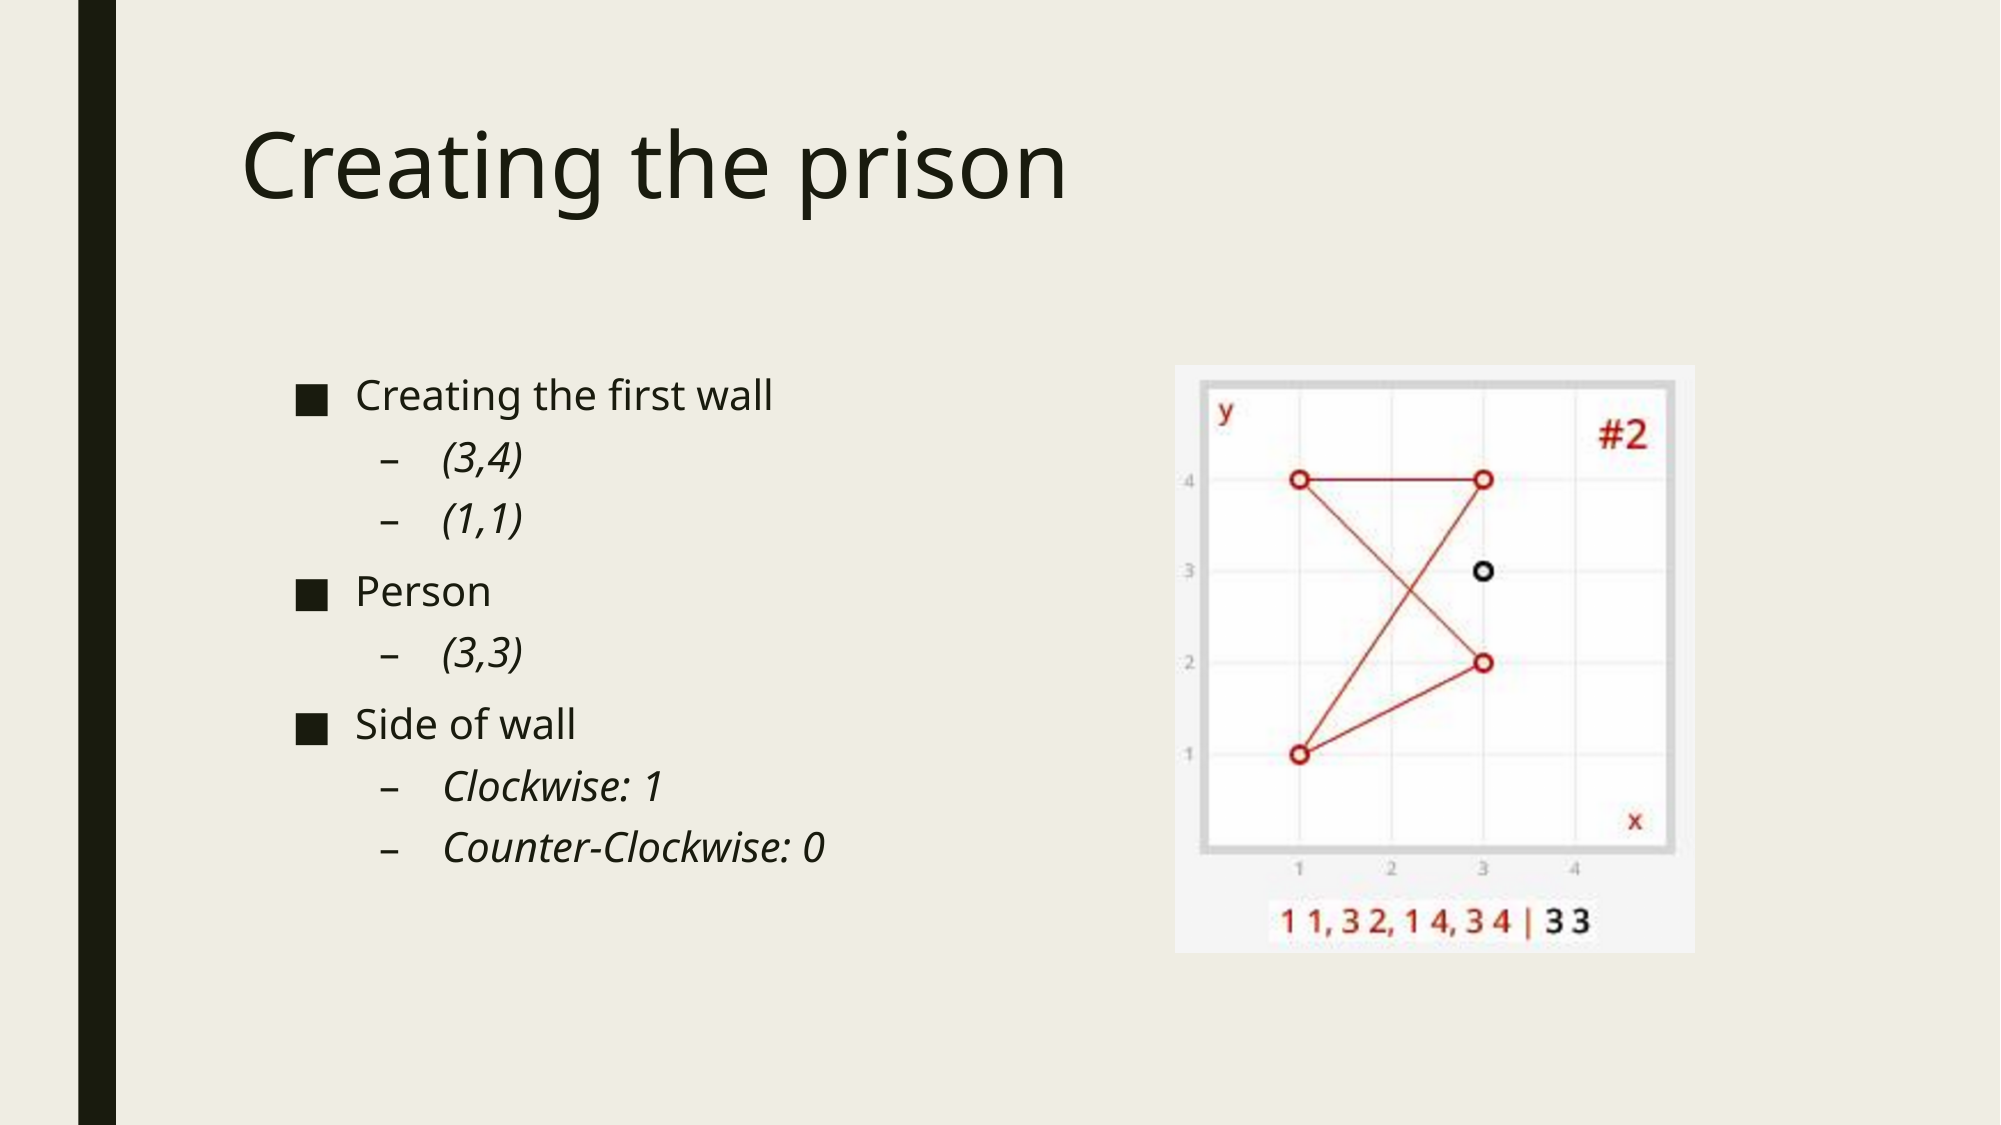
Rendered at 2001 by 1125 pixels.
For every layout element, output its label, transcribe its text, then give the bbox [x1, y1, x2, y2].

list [1175, 365, 1695, 954]
title Creating the prison [225, 112, 1800, 357]
list Creating the first wall (3,4) (1,1) Person (3,3) Side of wall Clockwise: 1 Counter-Clockwise: 0 [277, 365, 1007, 954]
